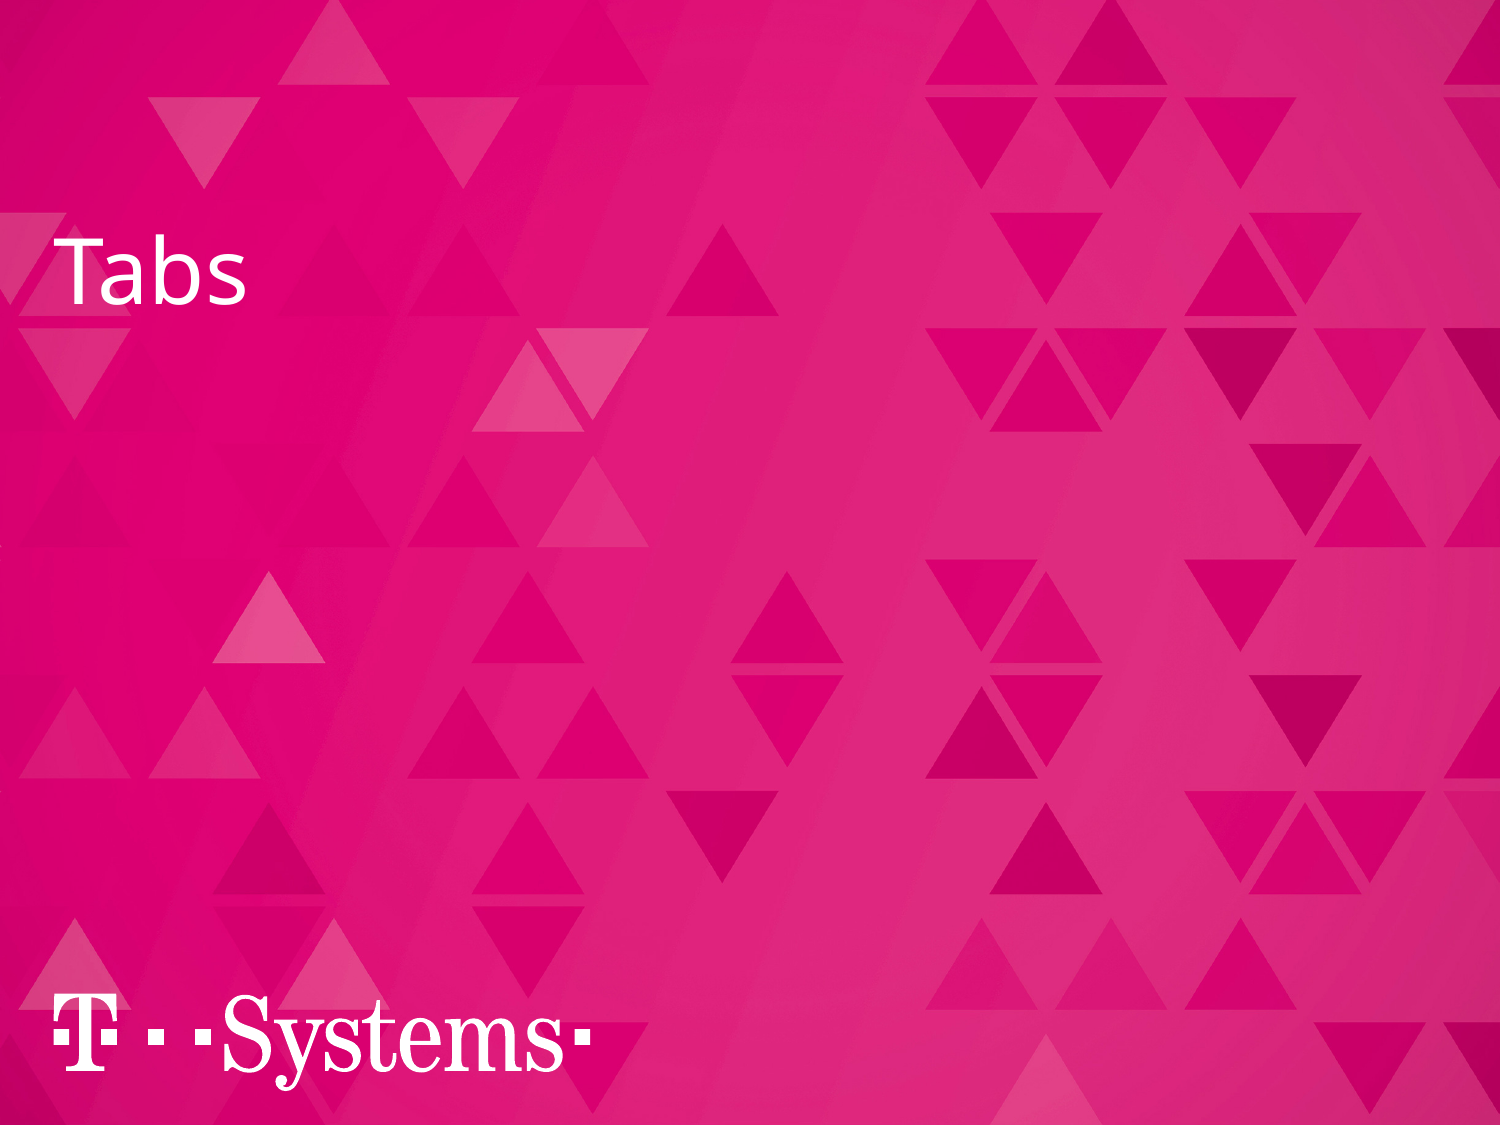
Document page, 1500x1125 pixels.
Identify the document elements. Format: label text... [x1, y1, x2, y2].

picture [0, 0, 1500, 1125]
title Tabs [53, 224, 1448, 606]
